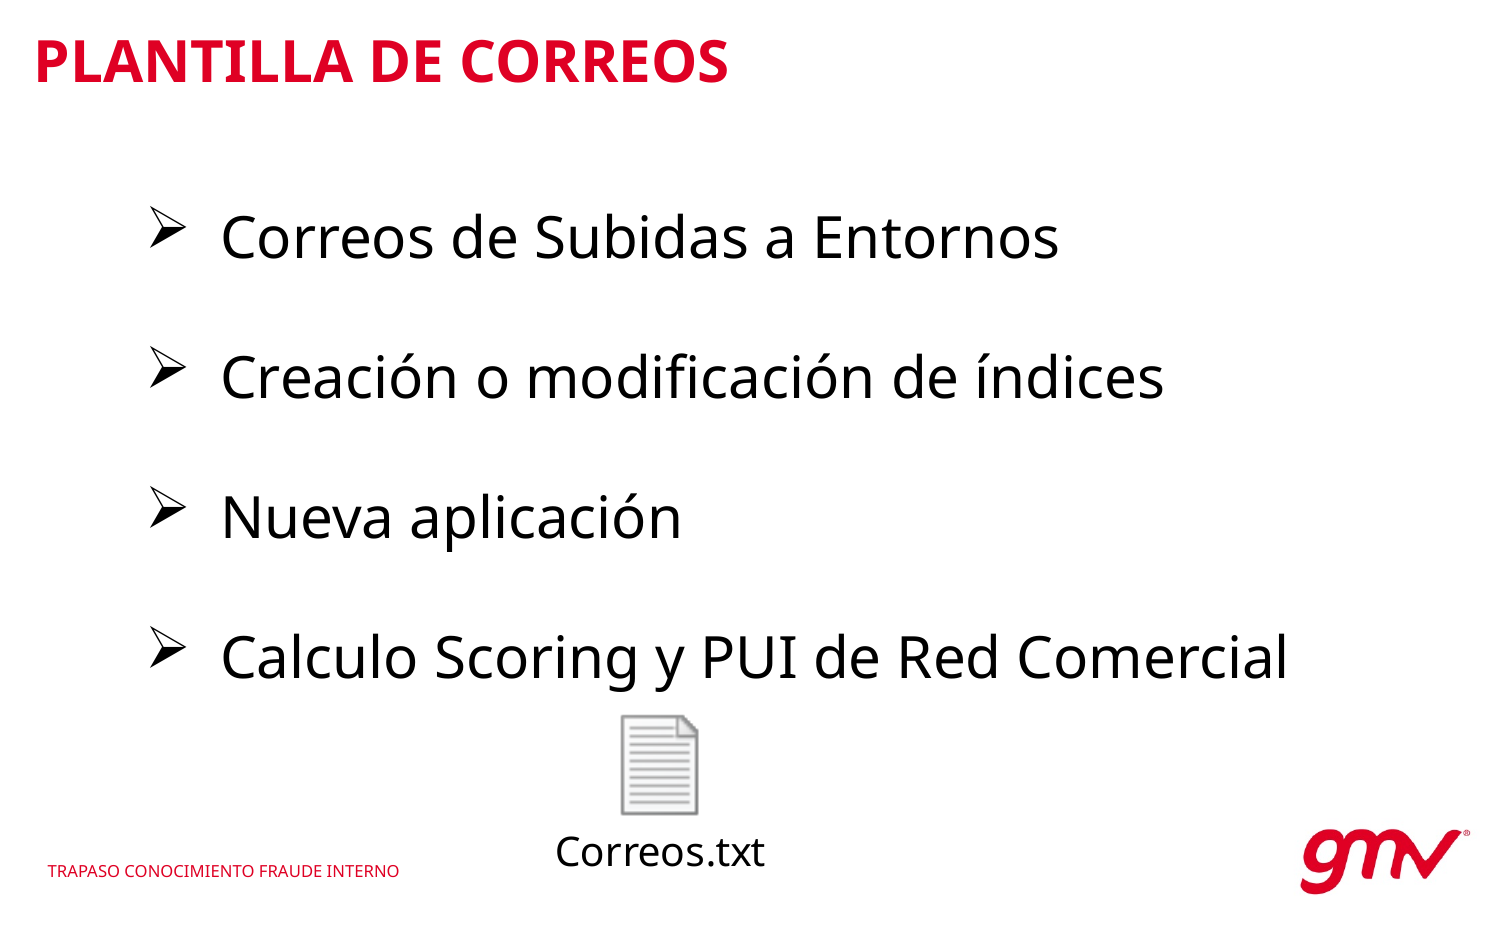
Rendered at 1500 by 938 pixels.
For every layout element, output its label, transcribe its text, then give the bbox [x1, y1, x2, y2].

footer TRAPASO CONOCIMIENTO FRAUDE INTERNO [47, 842, 460, 881]
picture [1272, 796, 1498, 927]
text_box PLANTILLA DE CORREOS [33, 42, 1438, 160]
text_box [537, 711, 781, 894]
text_box Correos de Subidas a Entornos Creación o modificación de índices Nueva aplicación Calculo Scoring y PUI de Red Comercial [130, 192, 1387, 698]
